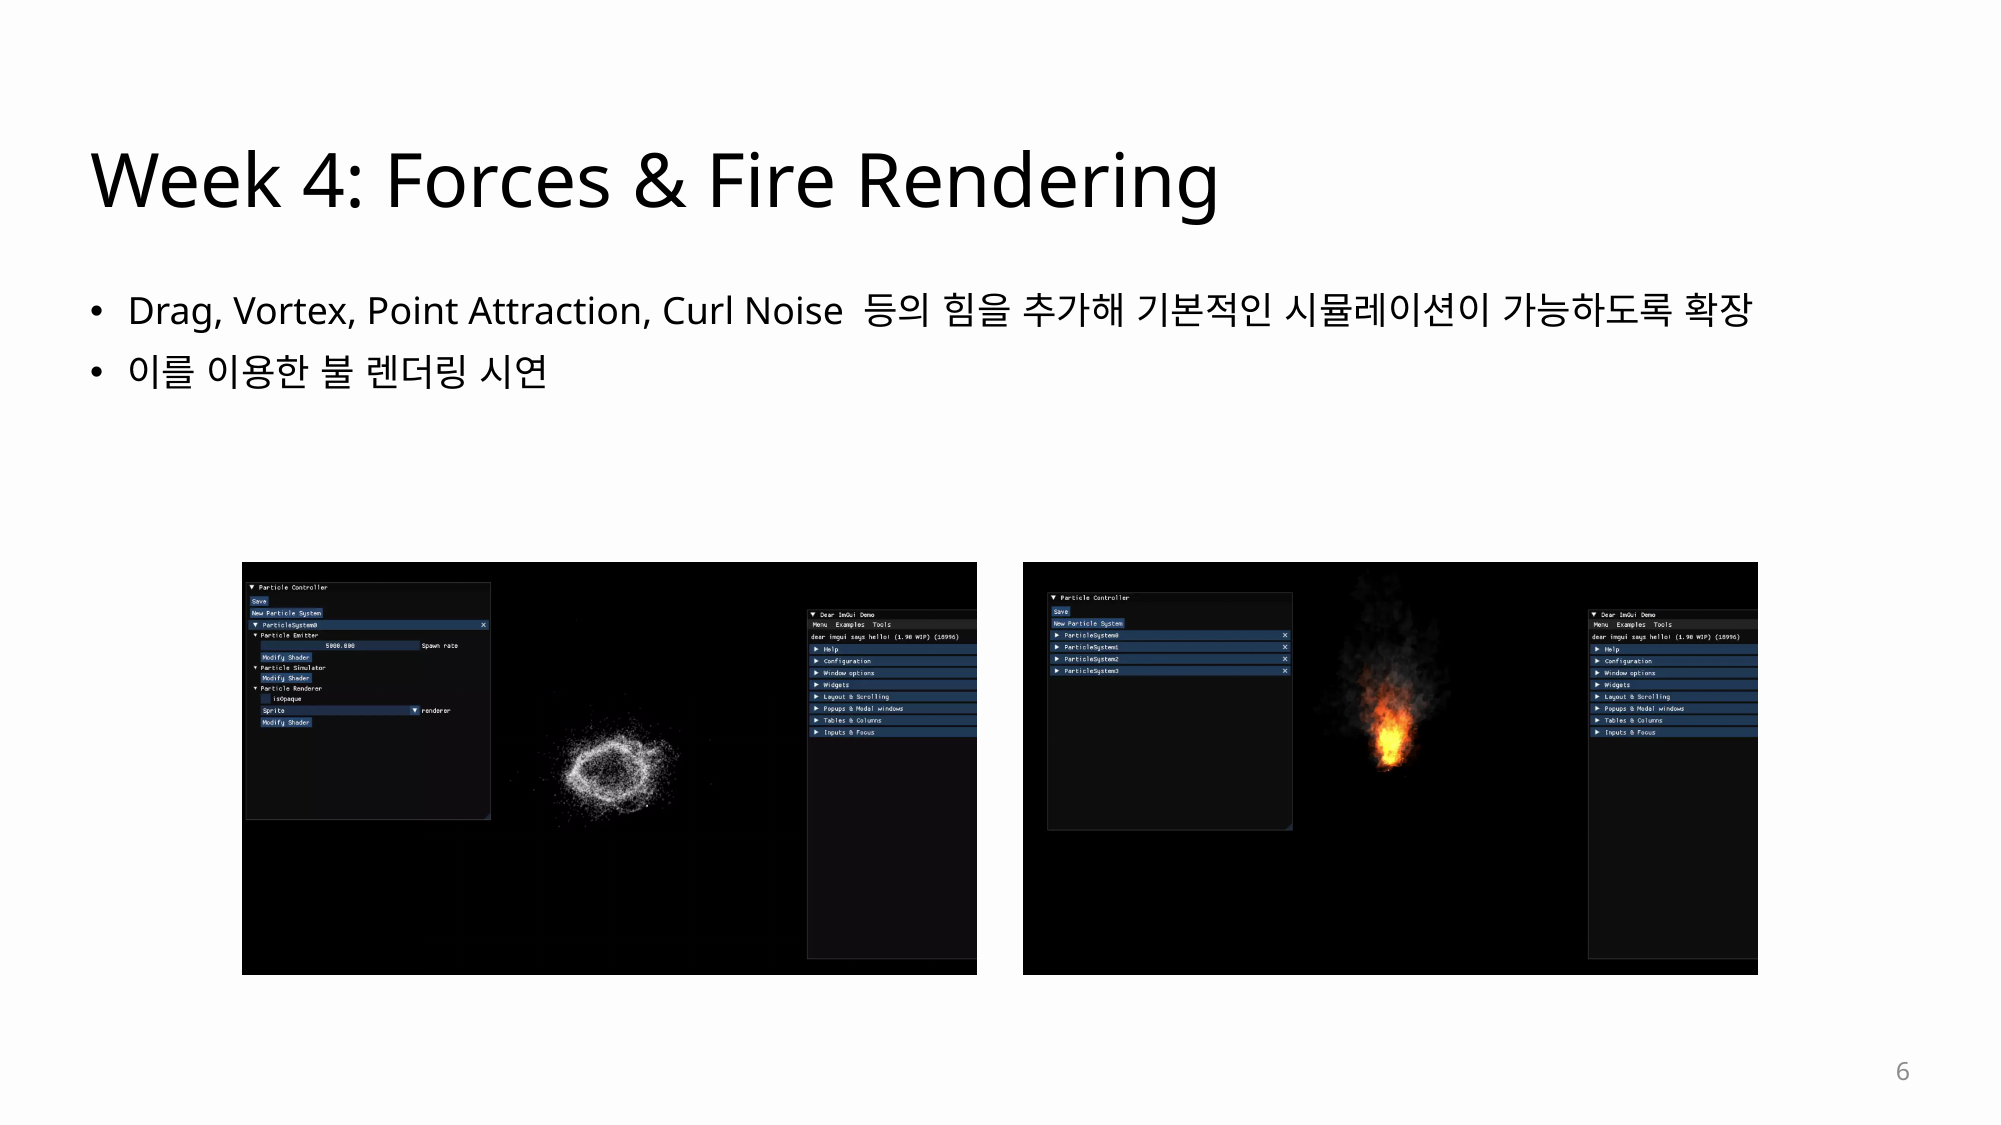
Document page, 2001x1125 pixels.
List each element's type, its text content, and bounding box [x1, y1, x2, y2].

slide_number 6 [1475, 1042, 1925, 1103]
list Drag, Vortex, Point Attraction, Curl Noise 등의 힘을 추가해 기본적인 시뮬레이션이 가능하도록 확장 이를 이용한 불 렌더링 시연 [75, 284, 1925, 975]
picture [242, 562, 977, 975]
picture [1023, 562, 1758, 975]
title Week 4: Forces & Fire Rendering [75, 82, 1925, 284]
